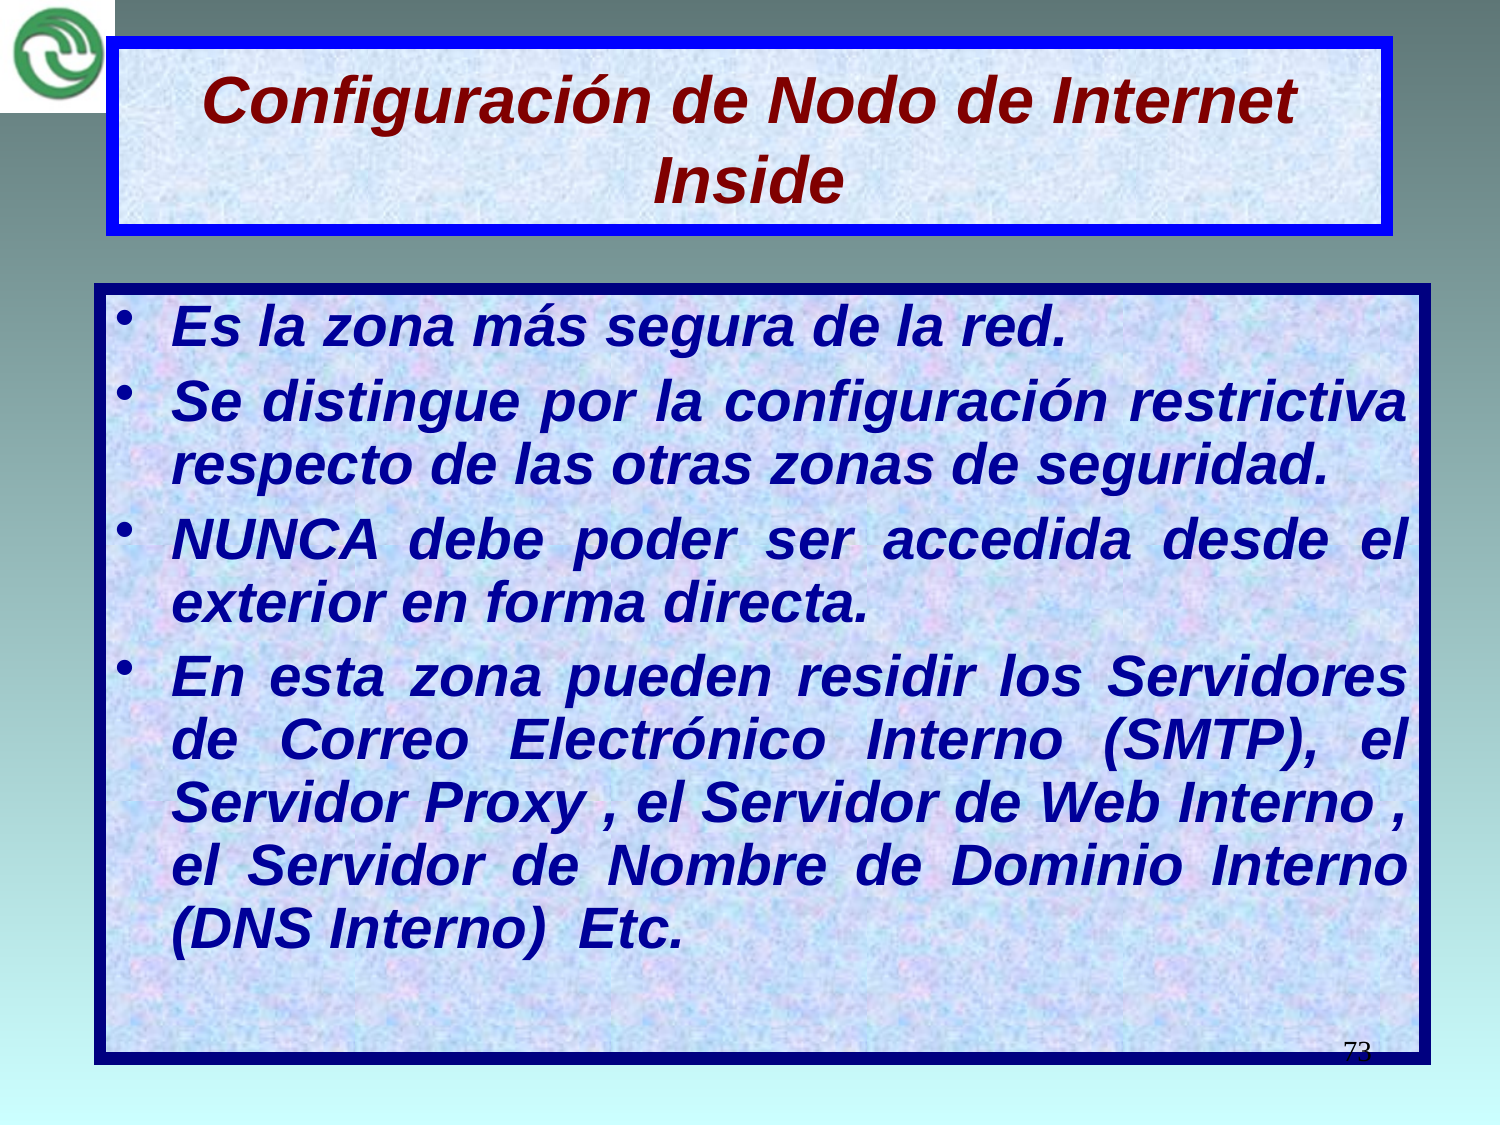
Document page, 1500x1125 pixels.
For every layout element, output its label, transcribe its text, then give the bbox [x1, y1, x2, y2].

title Configuración de Nodo de Internet Inside [111, 42, 1388, 231]
slide_number 73 [1074, 1024, 1388, 1101]
list Es la zona más segura de la red. Se distingue por la configuración restrictiva respecto de las otras zonas de seguridad. NUNCA debe poder ser accedida desde el exterior en forma directa. En esta zona pueden residir los Servidores de Correo Electrónico Interno (SMTP), el Servidor Proxy , el Servidor de Web Interno , el Servidor de Nombre de Dominio Interno (DNS Interno) Etc. [99, 288, 1426, 1059]
picture [0, 0, 115, 113]
